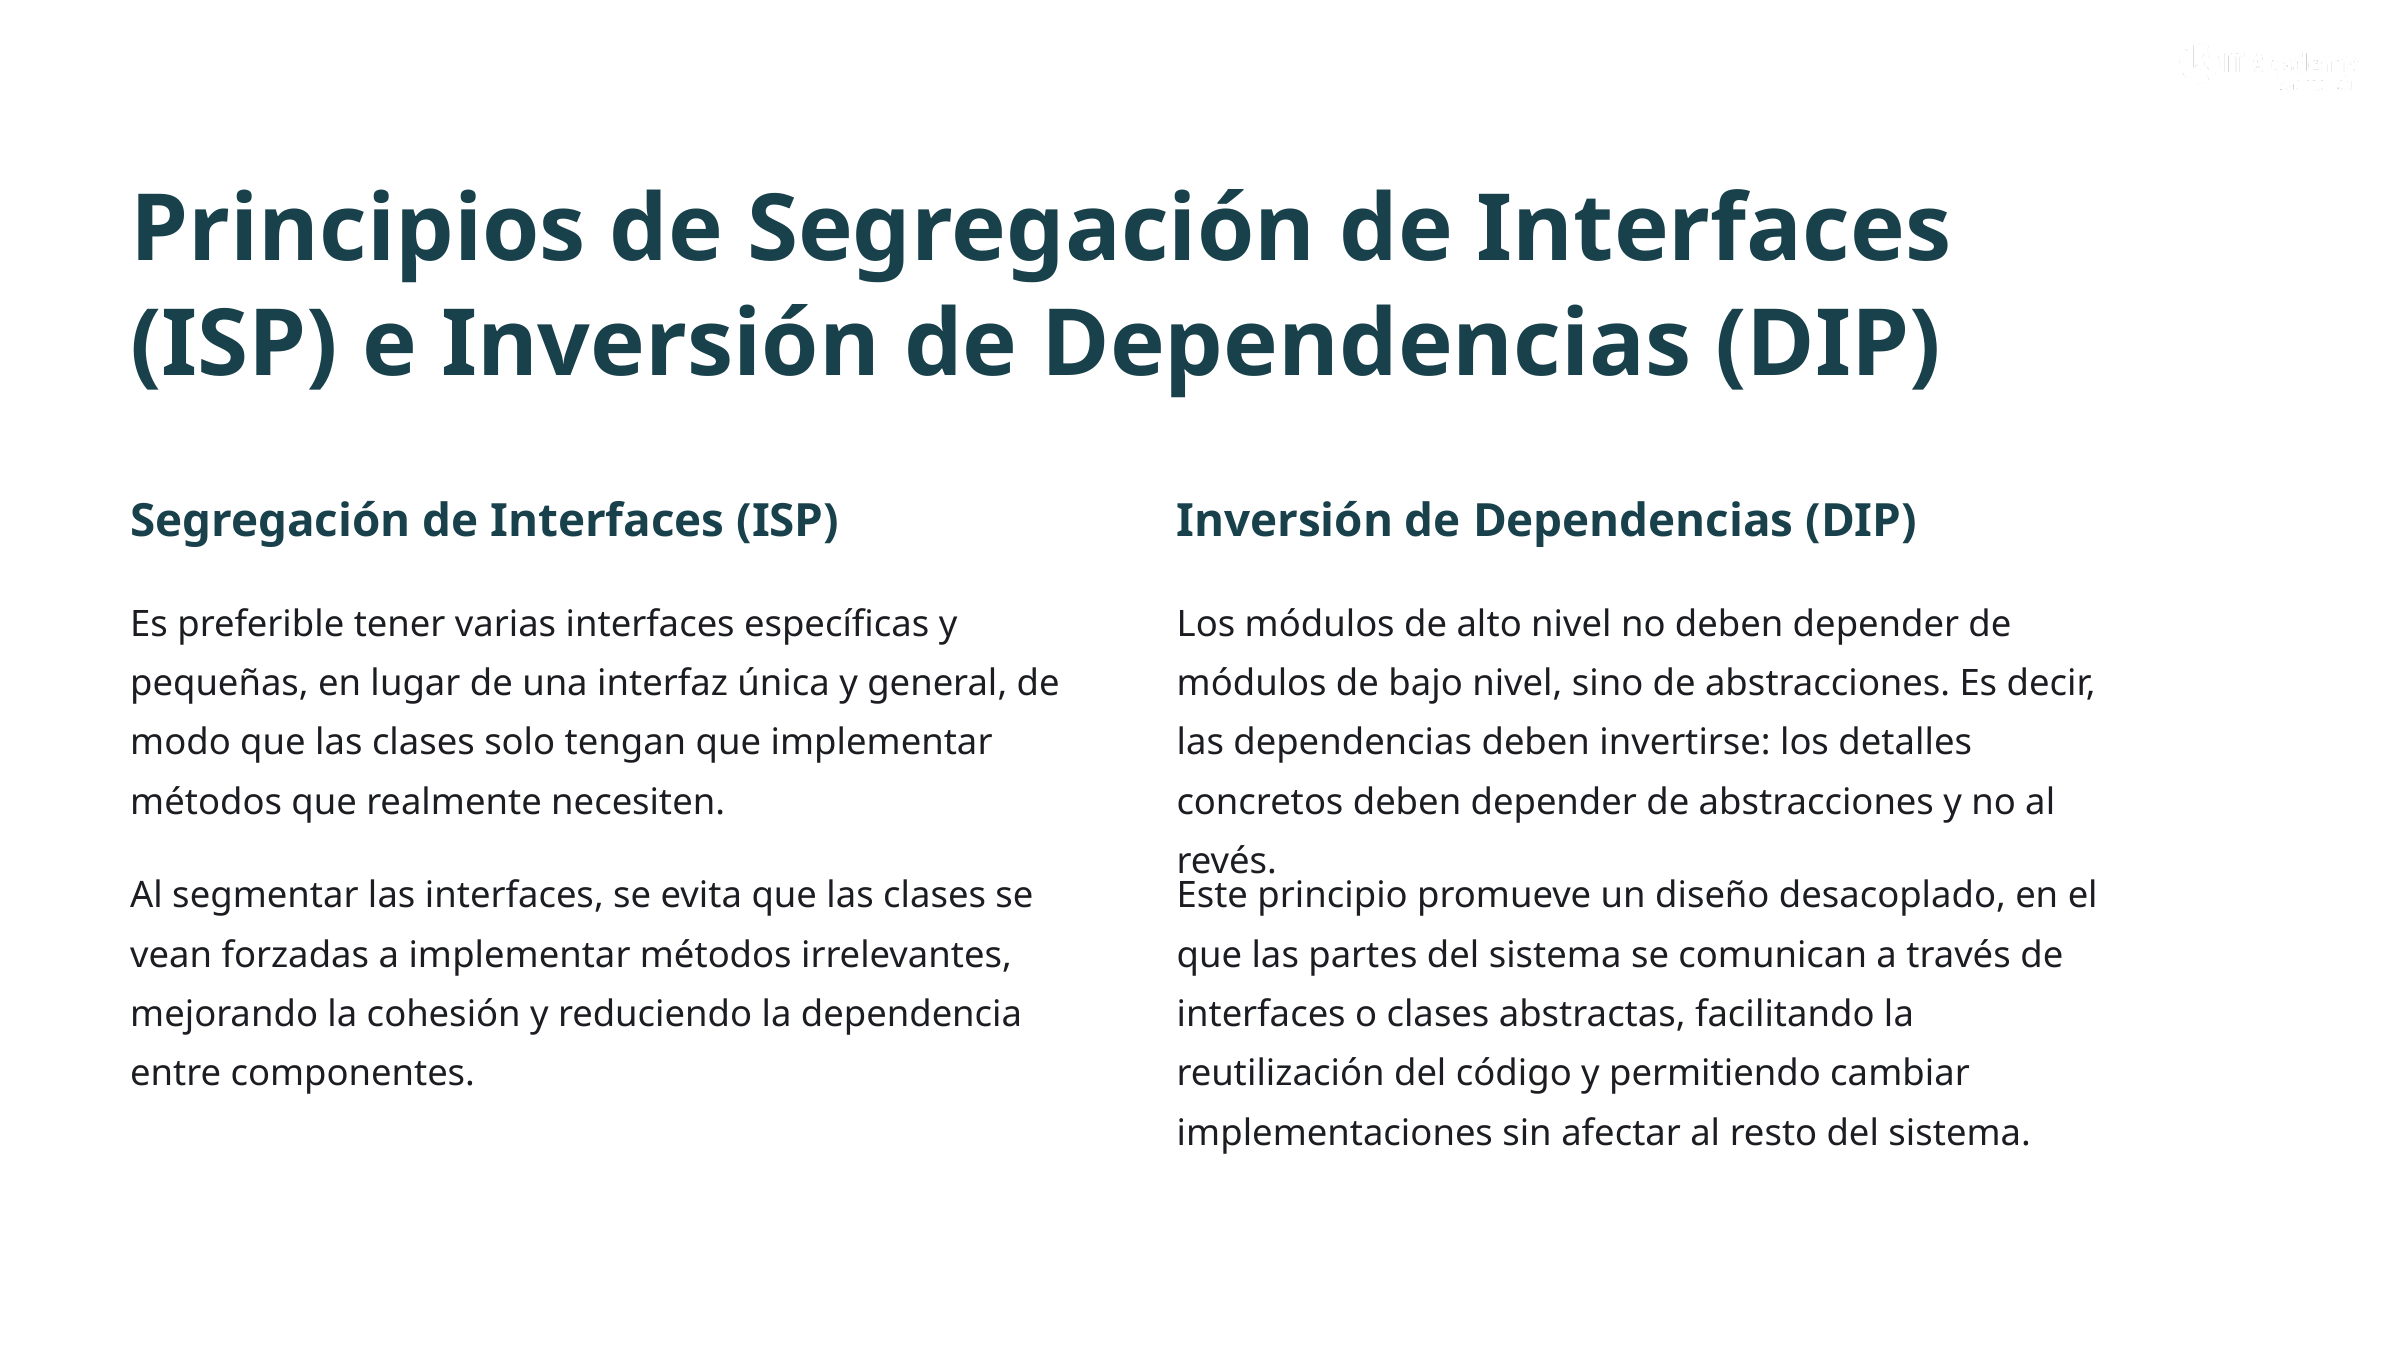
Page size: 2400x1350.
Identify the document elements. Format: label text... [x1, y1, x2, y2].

text_box Inversión de Dependencias (DIP) [1176, 488, 1880, 547]
text_box Principios de Segregación de Interfaces (ISP) e Inversión de Dependencias (DIP) [130, 163, 2130, 396]
picture [2167, 37, 2363, 101]
text_box Este principio promueve un diseño desacoplado, en el que las partes del sistema se comunican a través de interfaces o clases abstractas, facilitando la reutilización del código y permitiendo cambiar implementaciones sin afectar al resto del sistema. [1176, 855, 2132, 1154]
text_box Es preferible tener varias interfaces específicas y pequeñas, en lugar de una interfaz única y general, de modo que las clases solo tengan que implementar métodos que realmente necesiten. [130, 583, 1085, 823]
text_box Al segmentar las interfaces, se evita que las clases se vean forzadas a implementar métodos irrelevantes, mejorando la cohesión y reduciendo la dependencia entre componentes. [130, 855, 1085, 1035]
text_box Segregación de Interfaces (ISP) [130, 488, 811, 547]
text_box Los módulos de alto nivel no deben depender de módulos de bajo nivel, sino de abstracciones. Es decir, las dependencias deben invertirse: los detalles concretos deben depender de abstracciones y no al revés. [1176, 583, 2132, 823]
